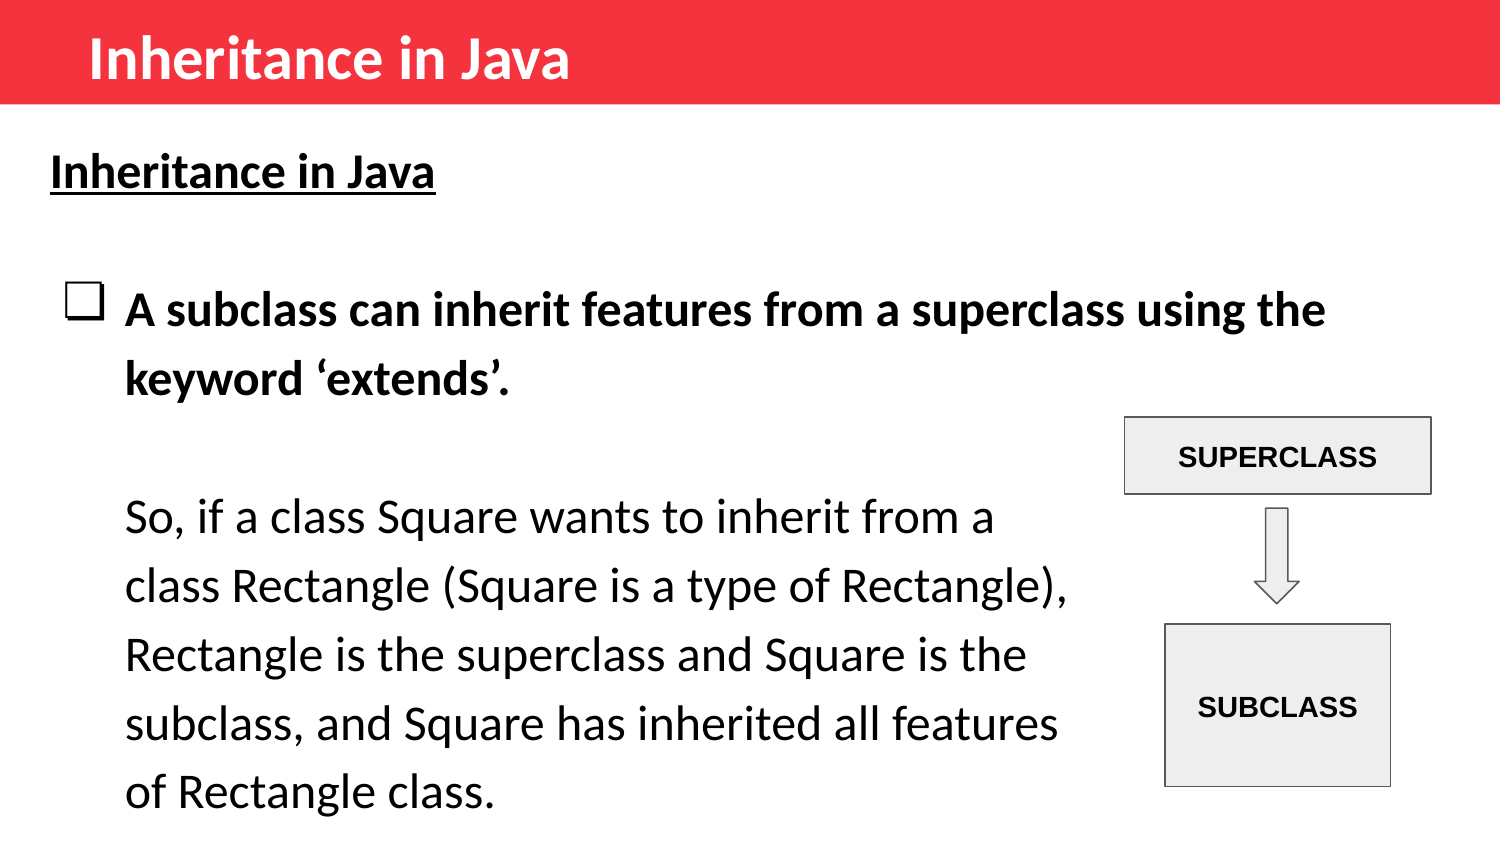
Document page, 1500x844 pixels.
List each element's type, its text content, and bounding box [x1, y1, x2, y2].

text_box [0, 0, 1500, 105]
text_box [1051, 2, 1060, 138]
text_box SUPERCLASS [1124, 416, 1432, 494]
text_box SUBCLASS [1164, 624, 1391, 787]
text_box Inheritance in Java A subclass can inherit features from a superclass using the keyword ‘extends’. So, if a class Square wants to inherit from a class Rectangle (Square is a type of Rectangle), Rectangle is the superclass and Square is the subclass, and Square has inherited all features of Rectangle class. [34, 114, 1350, 535]
text_box [1254, 508, 1300, 604]
text_box Inheritance in Java [73, 2, 1051, 138]
